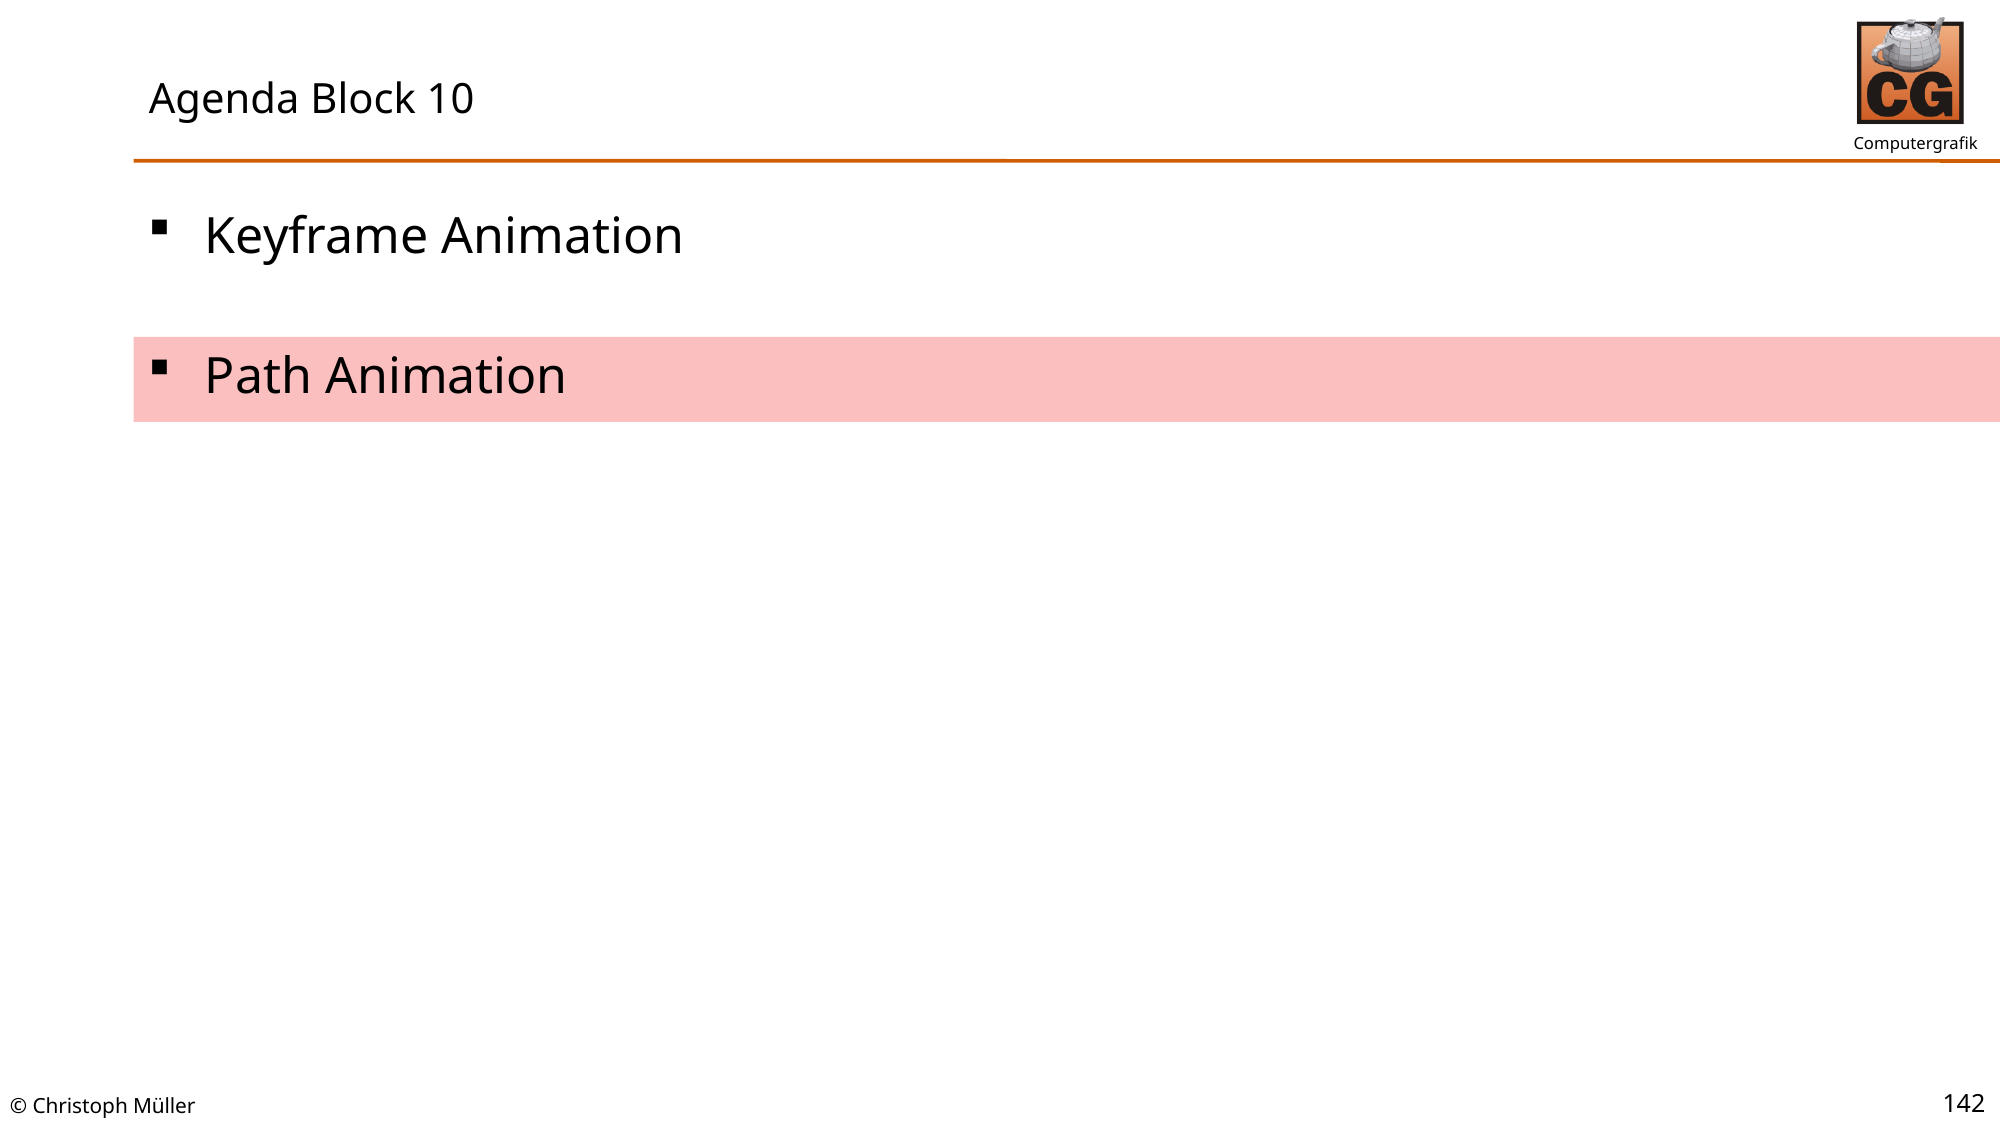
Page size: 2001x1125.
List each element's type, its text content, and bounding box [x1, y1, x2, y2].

picture [1850, 15, 1970, 130]
list Keyframe Animation Path Animation [133, 196, 1867, 1059]
text_box [1867, 336, 2000, 422]
title Agenda Block 10 [133, 42, 1457, 151]
